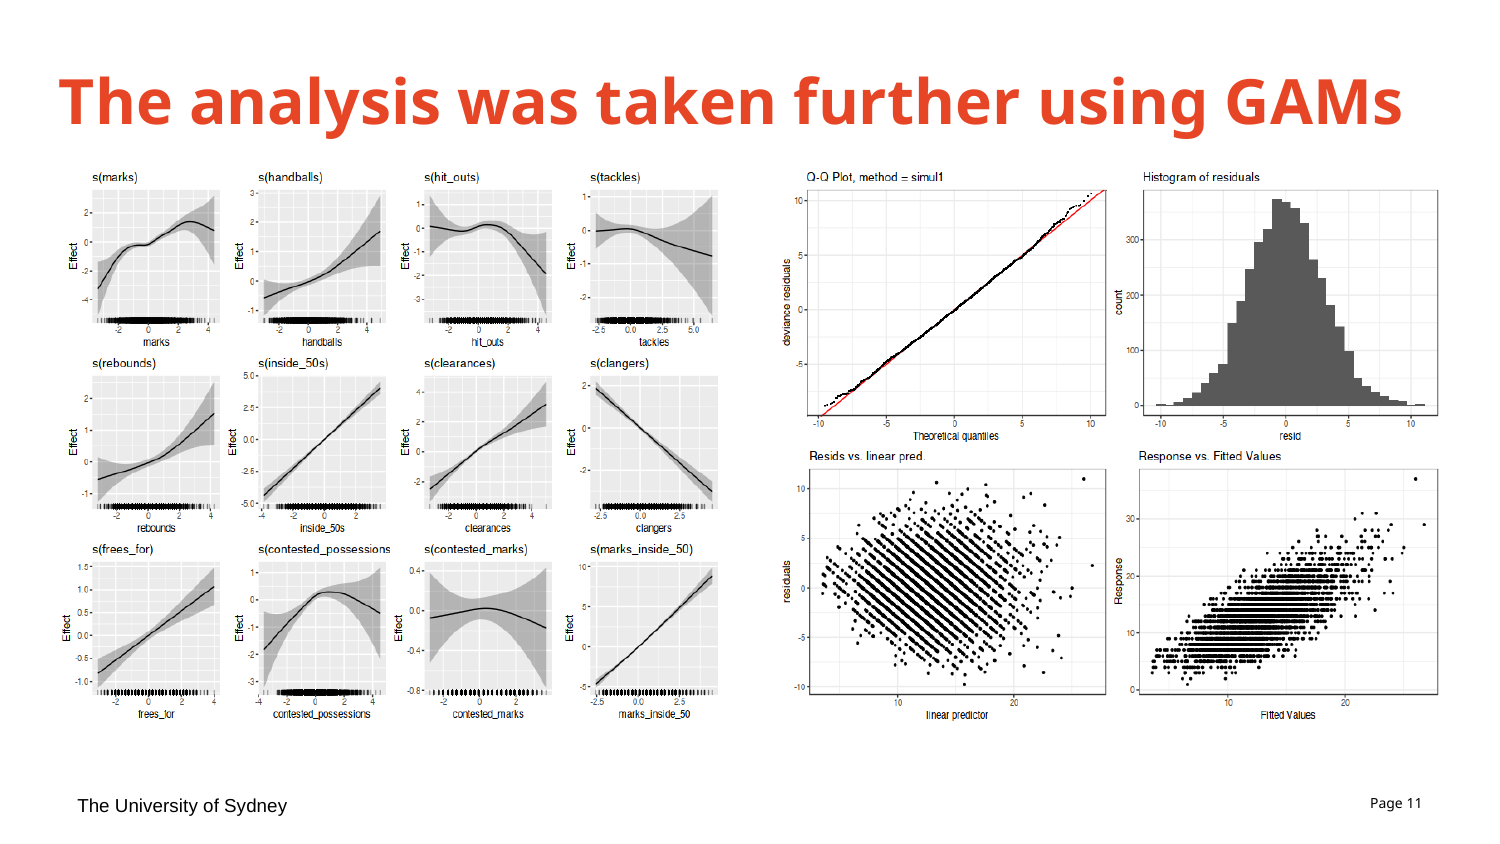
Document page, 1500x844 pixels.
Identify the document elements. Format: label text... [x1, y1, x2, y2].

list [778, 167, 1442, 725]
title The analysis was taken further using GAMs [58, 61, 1442, 142]
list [58, 167, 722, 725]
